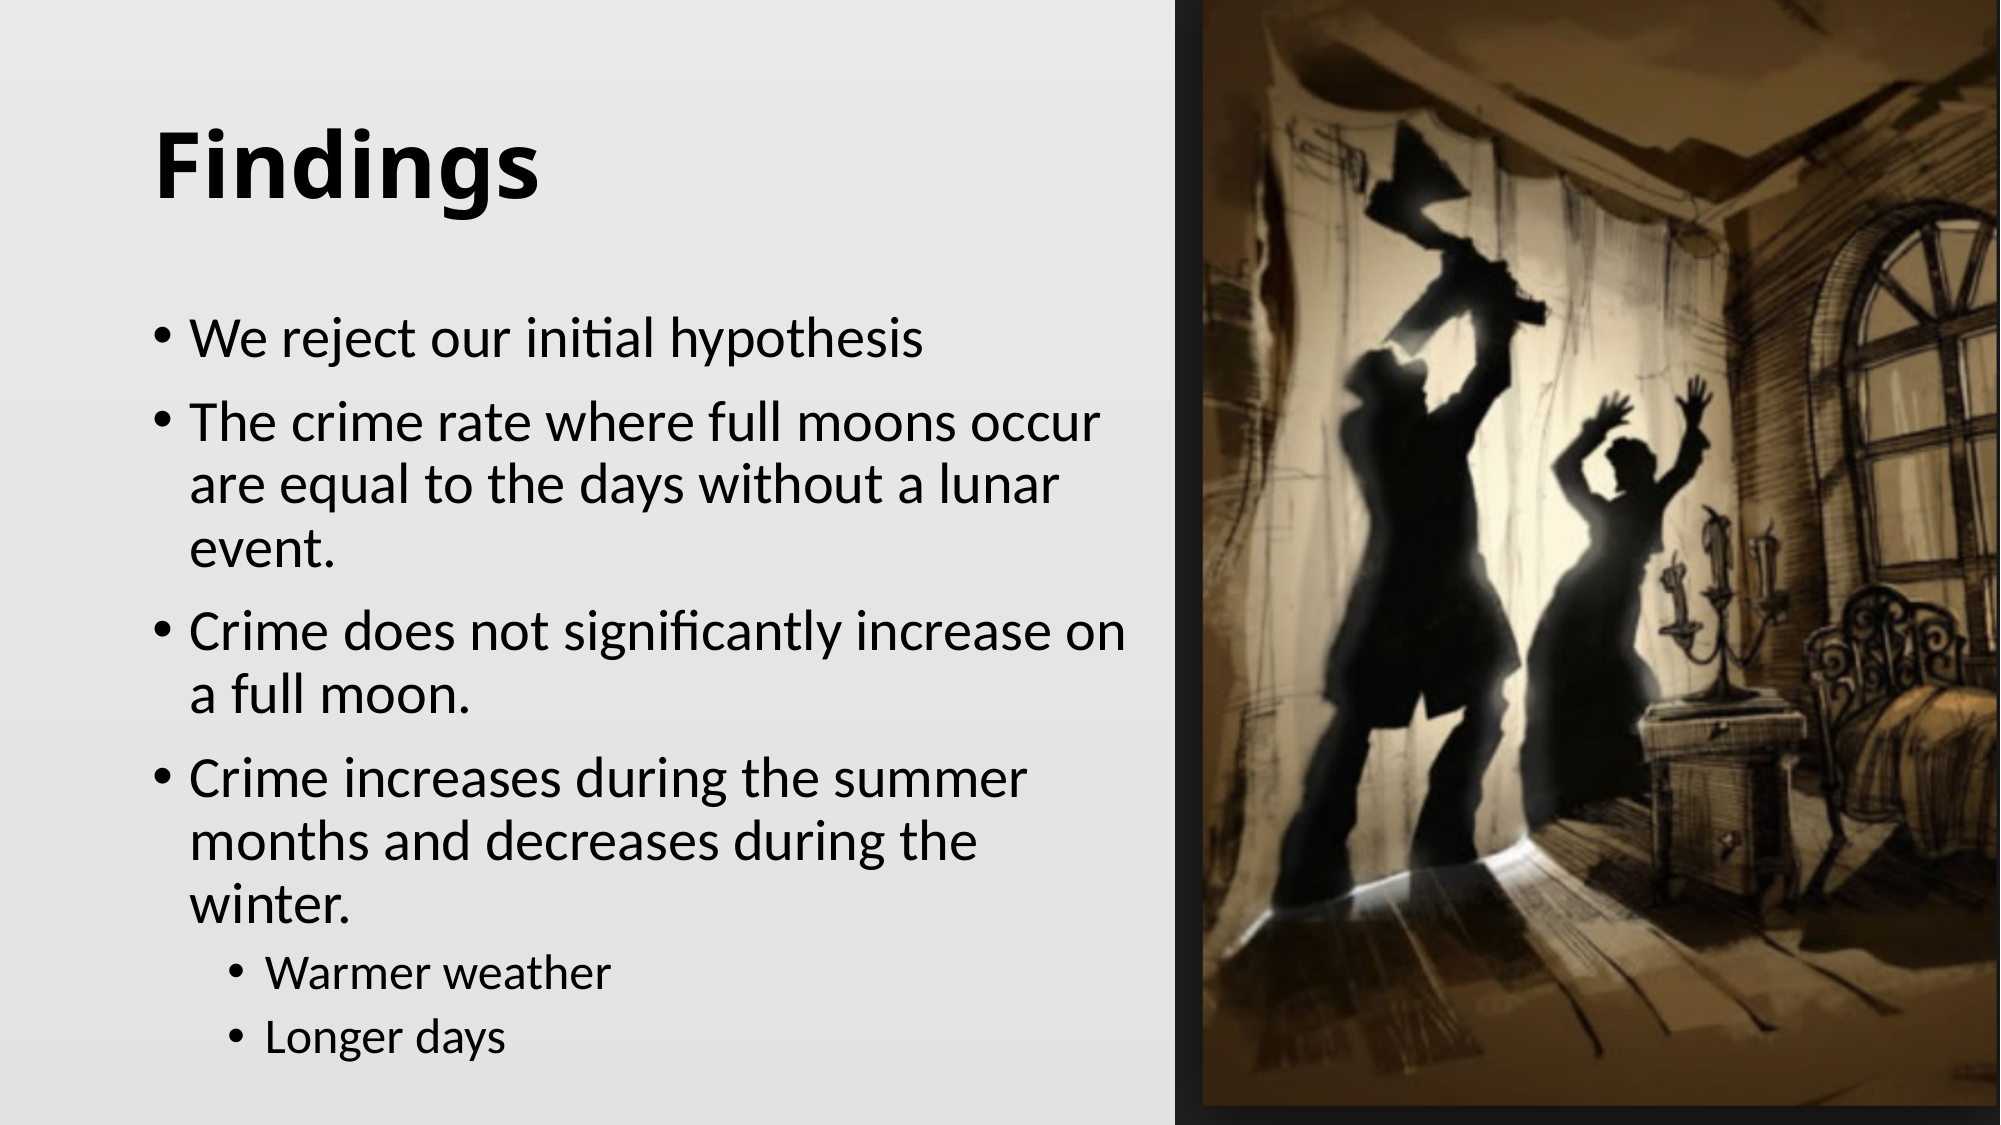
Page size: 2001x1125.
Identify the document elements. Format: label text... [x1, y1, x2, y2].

picture [1174, 0, 2000, 1125]
title Findings [137, 59, 1174, 278]
list We reject our initial hypothesis The crime rate where full moons occur are equal to the days without a lunar event. Crime does not significantly increase on a full moon. Crime increases during the summer months and decreases during the winter. Warmer weather Longer days [137, 299, 1156, 1105]
